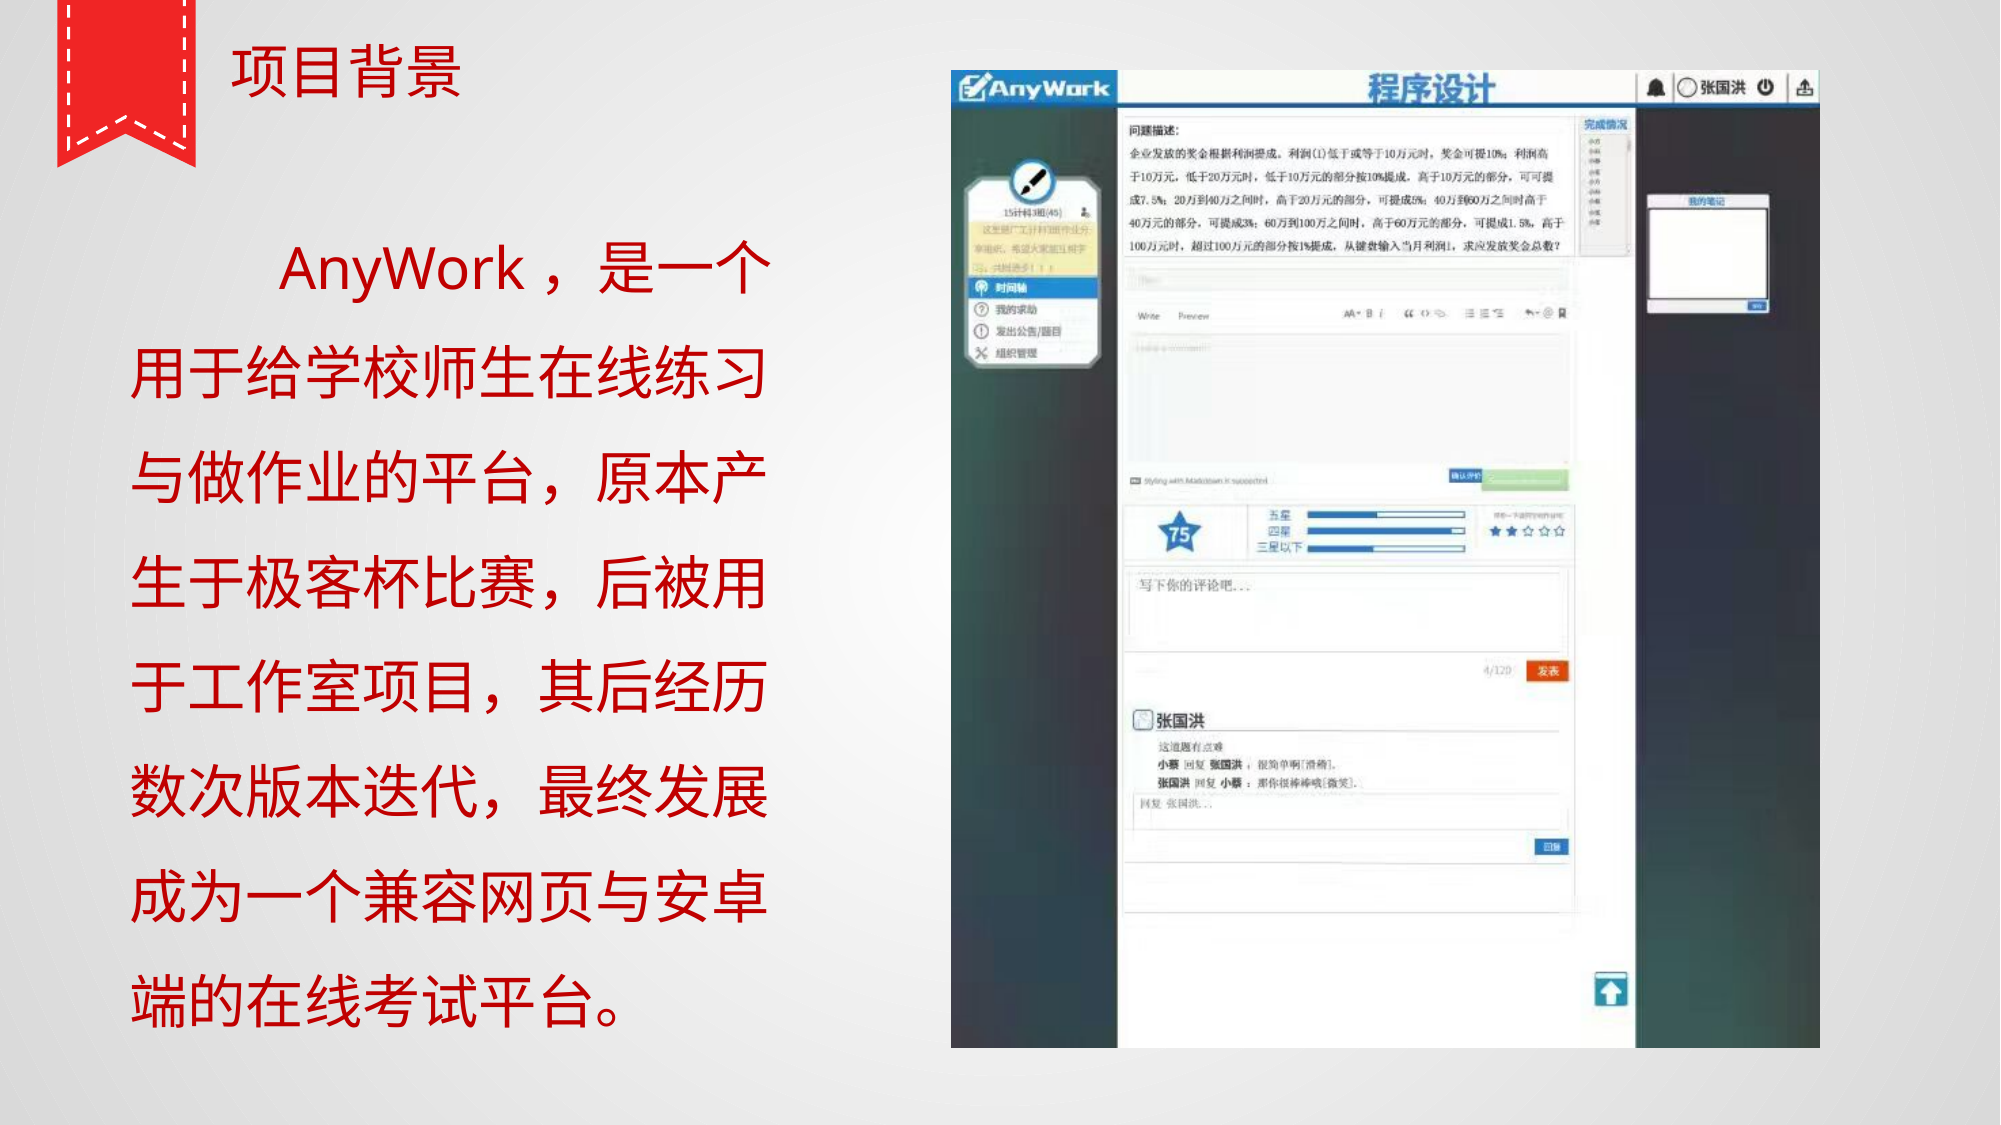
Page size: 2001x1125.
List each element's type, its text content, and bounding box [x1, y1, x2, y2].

text_box AnyWork，是一个用于给学校师生在线练习与做作业的平台，原本产生于极客杯比赛，后被用于工作室项目，其后经历数次版本迭代，最终发展成为一个兼容网页与安卓端的在线考试平台。 [114, 188, 803, 1043]
text_box 项目背景 [216, 28, 588, 113]
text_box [56, 0, 196, 168]
picture [951, 70, 1820, 1048]
